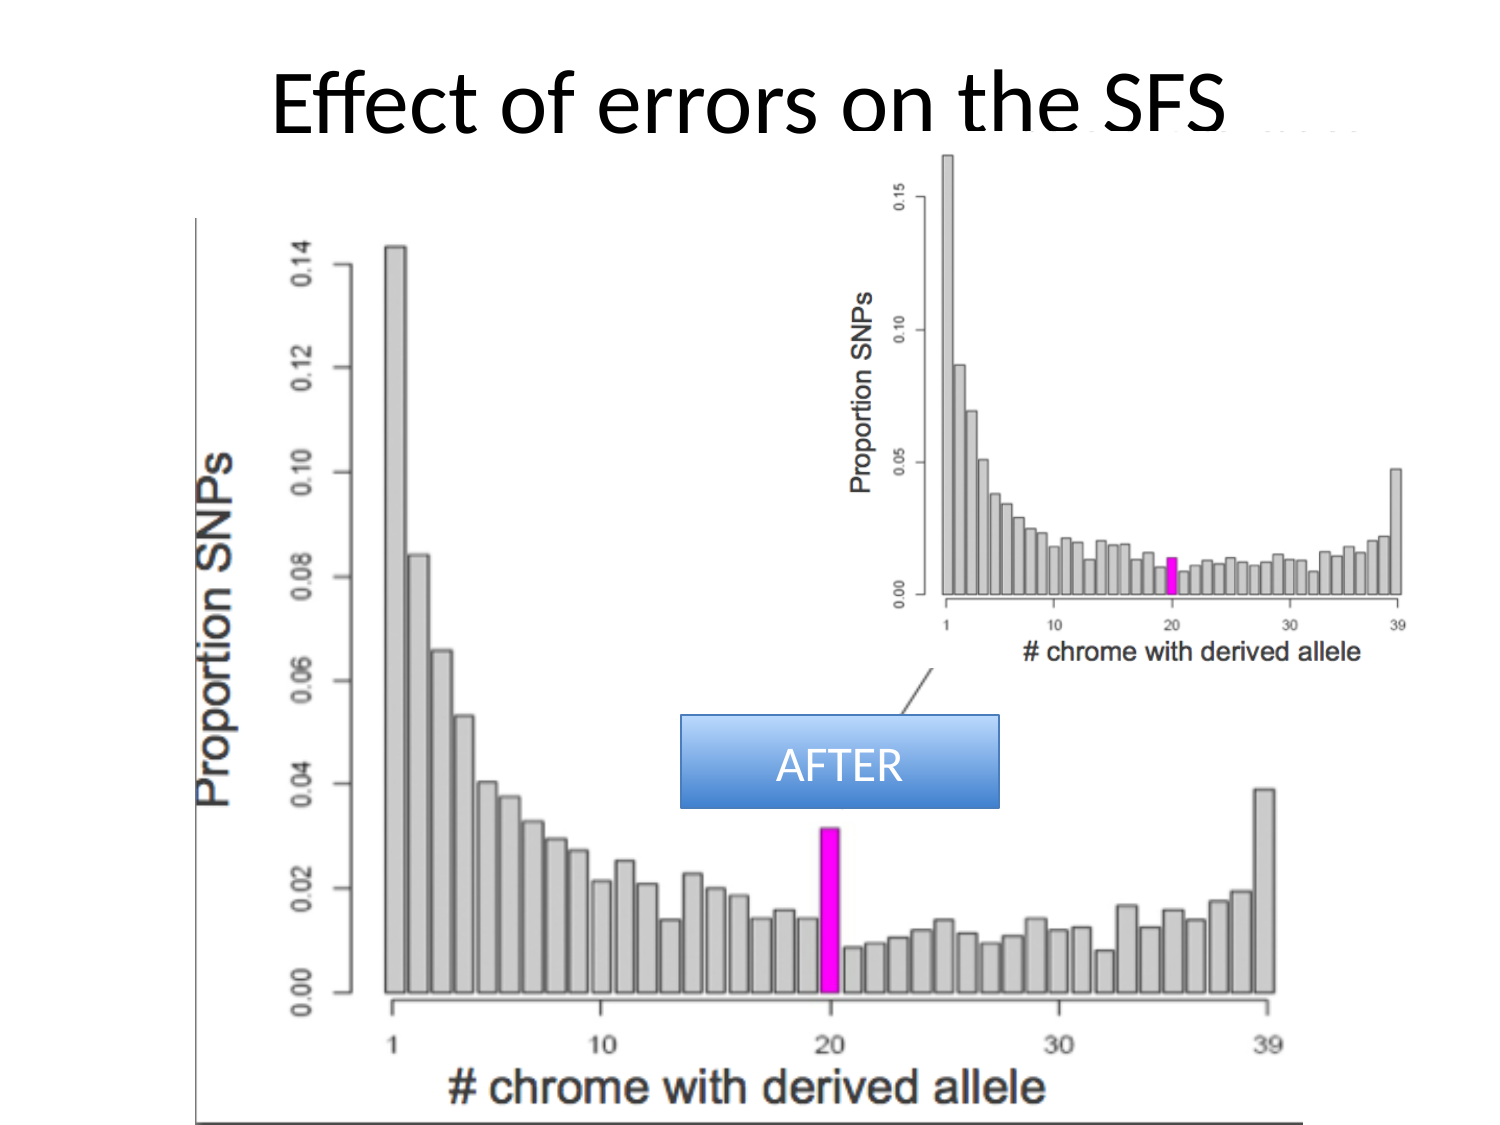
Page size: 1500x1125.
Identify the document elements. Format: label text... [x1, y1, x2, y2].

title Effect of errors on the SFS [75, 2, 1425, 191]
picture [195, 131, 1417, 1125]
